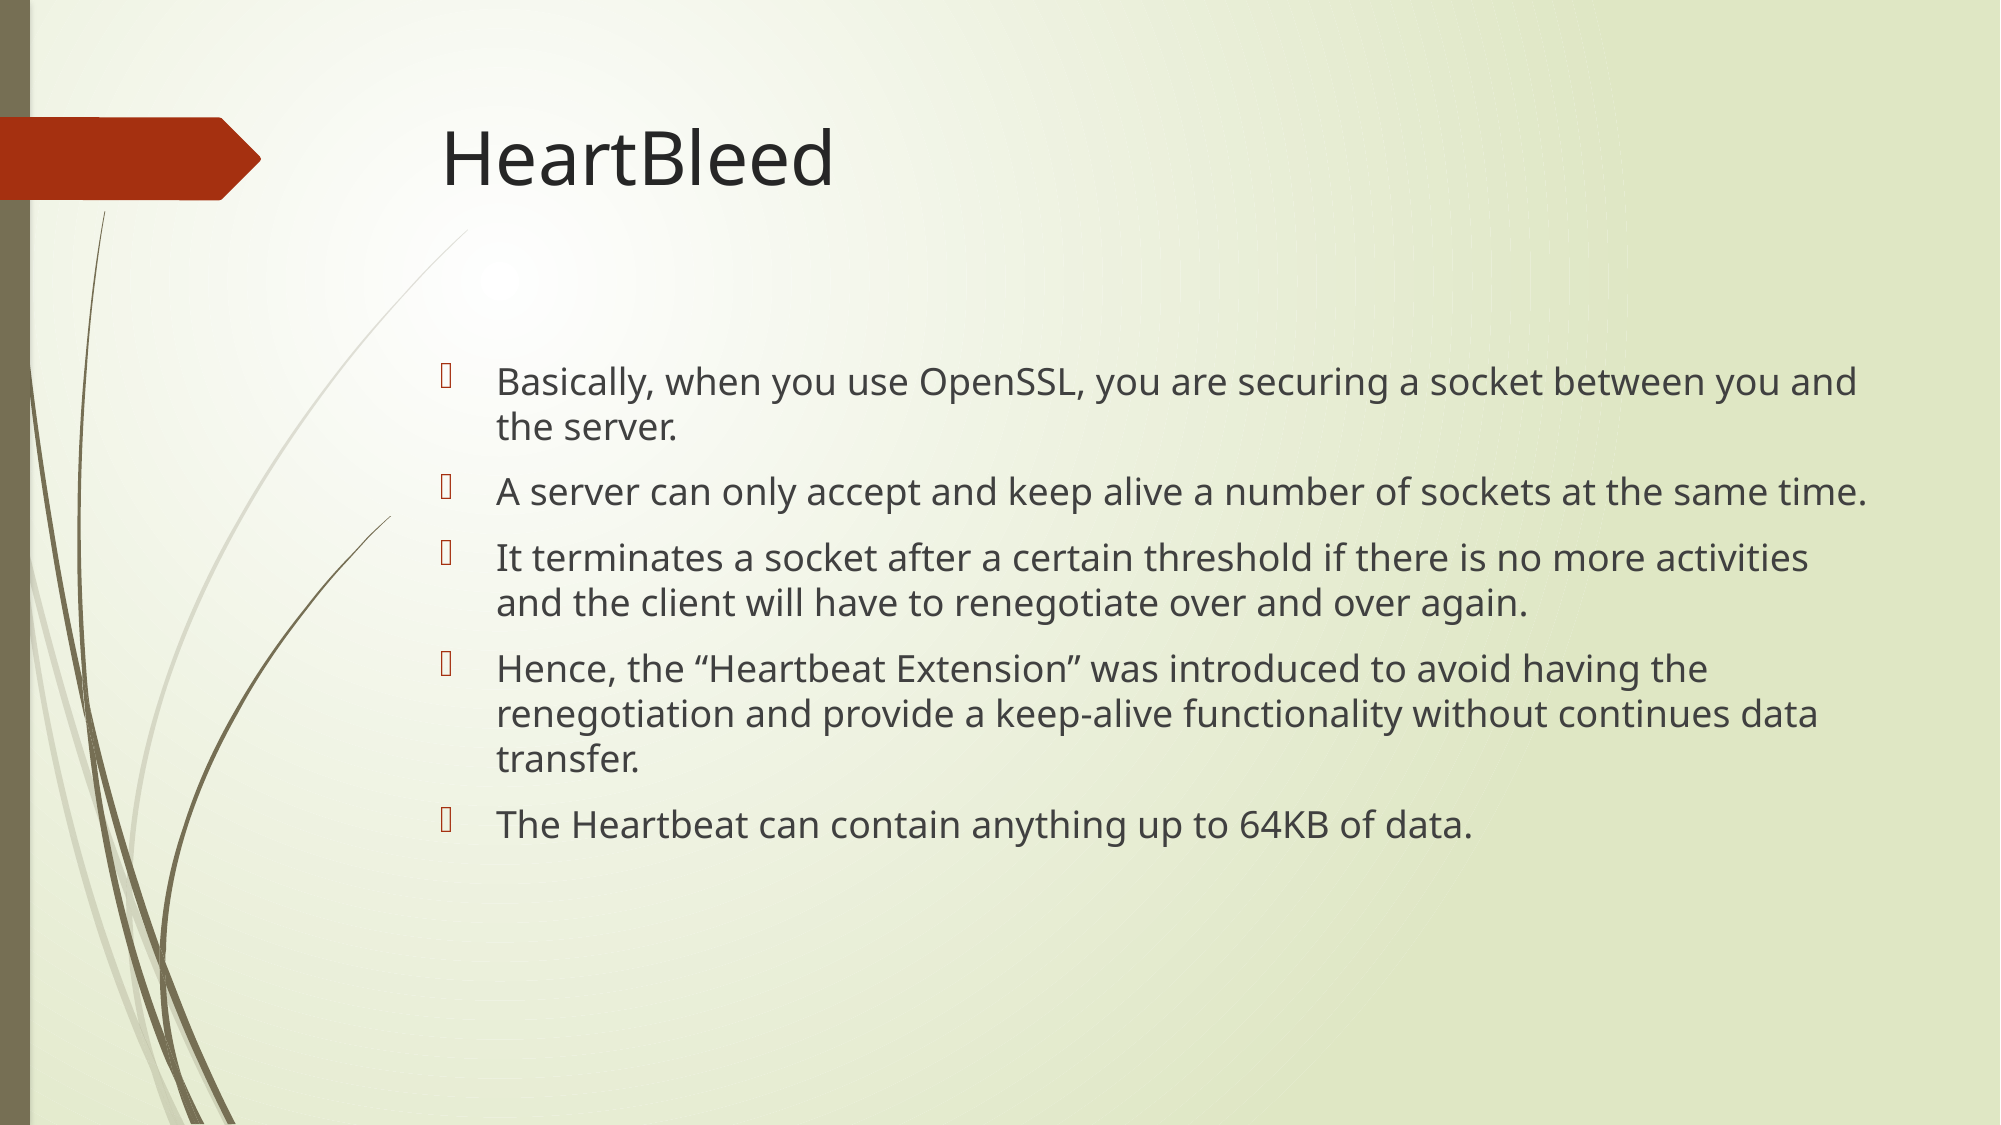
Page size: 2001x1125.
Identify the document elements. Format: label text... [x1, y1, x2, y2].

title HeartBleed [425, 102, 1888, 313]
list Basically, when you use OpenSSL, you are securing a socket between you and the server. A server can only accept and keep alive a number of sockets at the same time. It terminates a socket after a certain threshold if there is no more activities and the client will have to renegotiate over and over again. Hence, the “Heartbeat Extension” was introduced to avoid having the renegotiation and provide a keep-alive functionality without continues data transfer. The Heartbeat can contain anything up to 64KB of data. [424, 350, 1888, 970]
